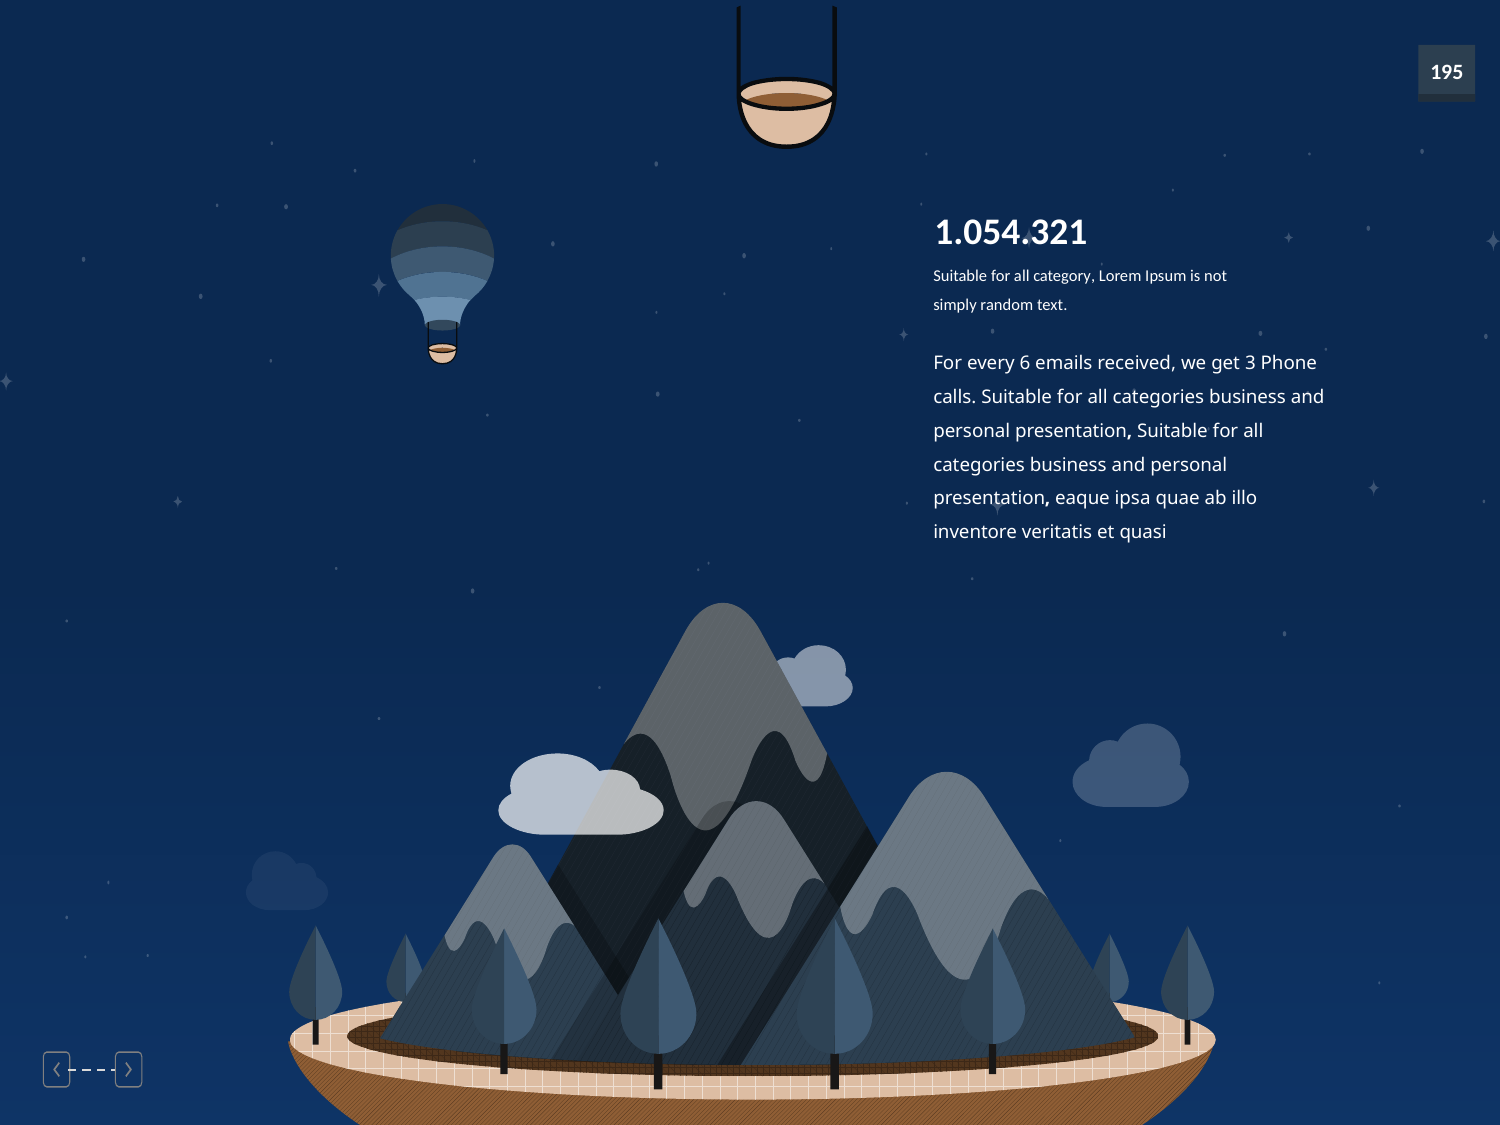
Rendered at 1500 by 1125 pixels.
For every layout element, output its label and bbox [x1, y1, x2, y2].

text_box [0, 5, 1500, 1125]
